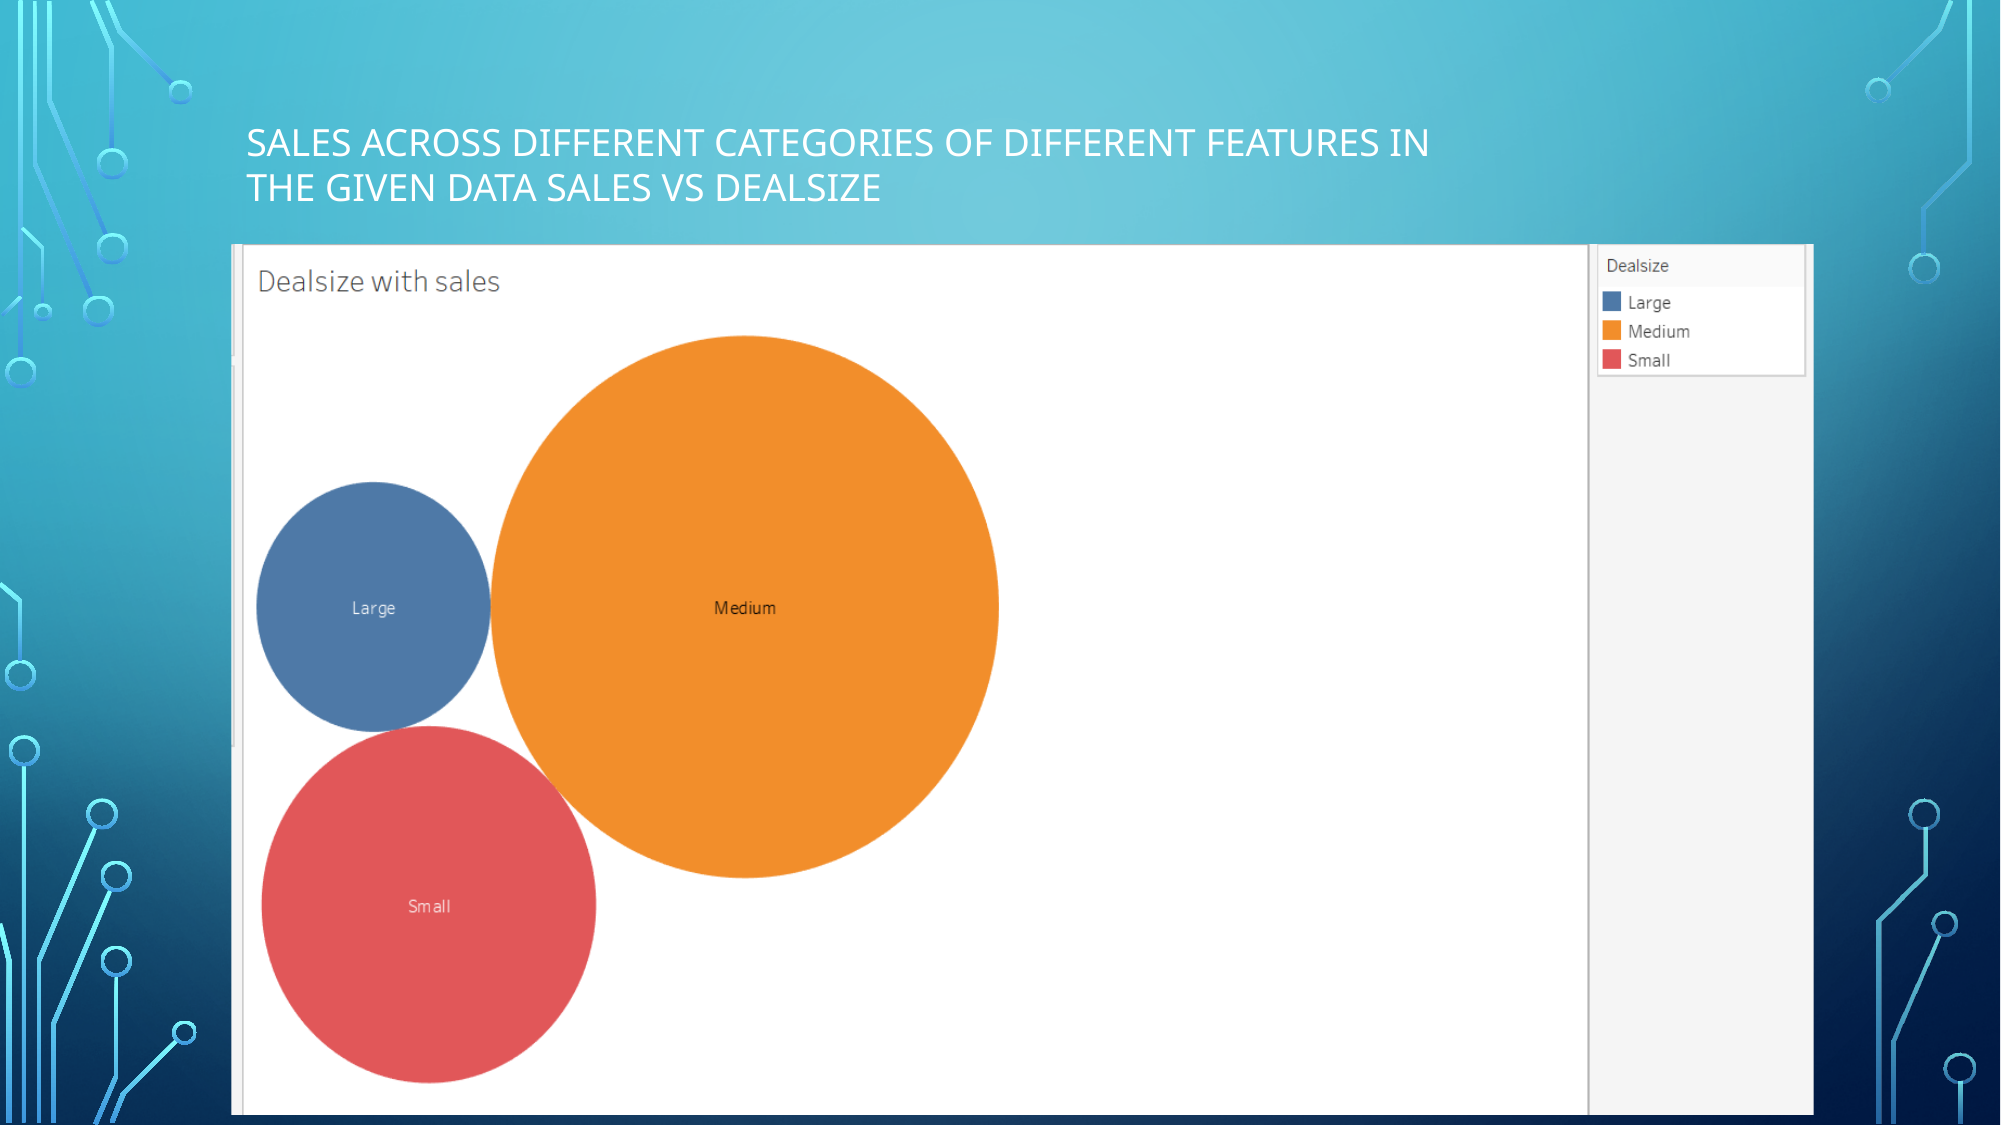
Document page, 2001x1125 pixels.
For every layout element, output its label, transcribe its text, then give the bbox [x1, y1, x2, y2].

text_box SALES ACROSS DIFFERENT CATEGORIES OF DIFFERENT FEATURES IN THE GIVEN DATA SALES VS DEALSIZE [231, 111, 1464, 217]
picture [231, 244, 1814, 1115]
